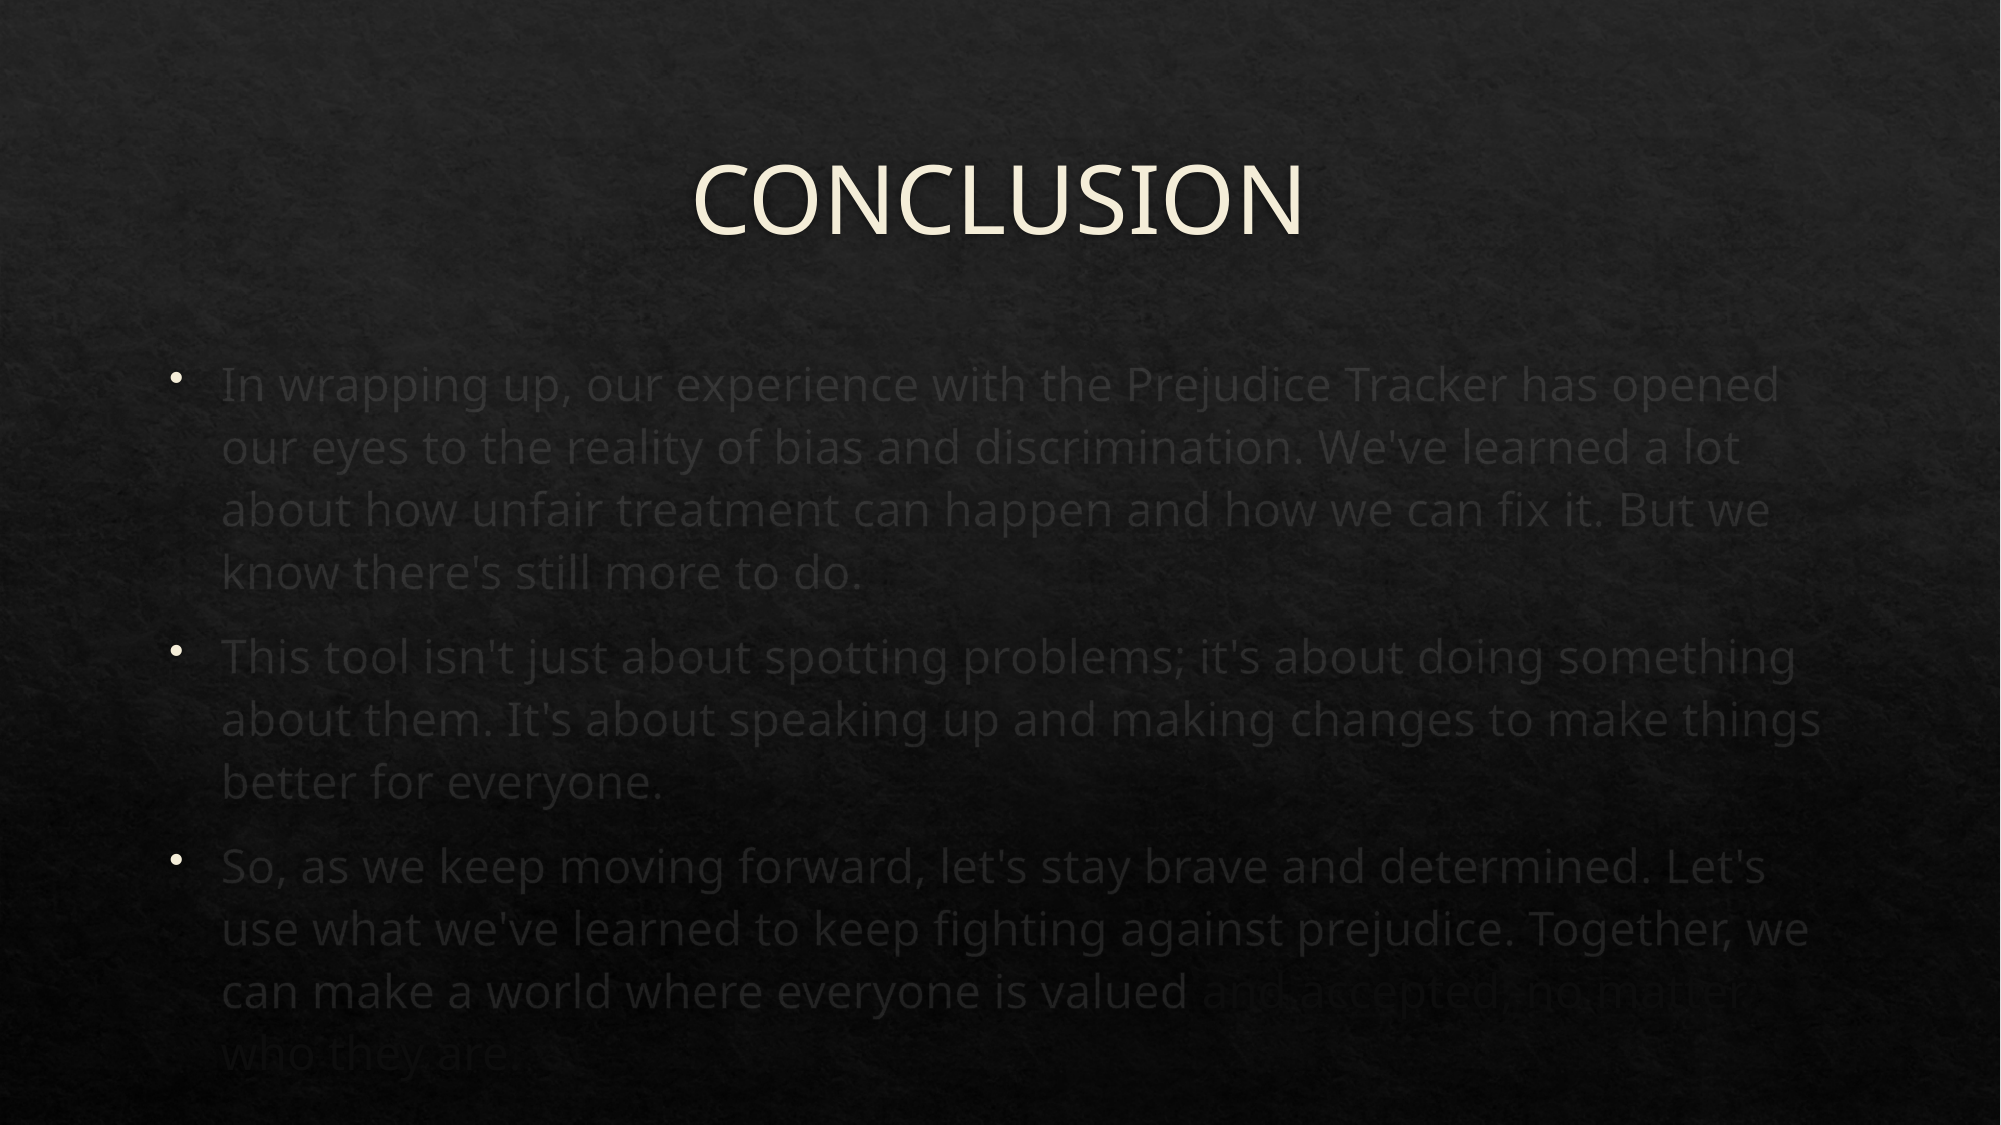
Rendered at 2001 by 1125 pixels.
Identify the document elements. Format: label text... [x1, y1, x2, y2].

title CONCLUSION [149, 99, 1849, 307]
list In wrapping up, our experience with the Prejudice Tracker has opened our eyes to the reality of bias and discrimination. We've learned a lot about how unfair treatment can happen and how we can fix it. But we know there's still more to do. This tool isn't just about spotting problems; it's about doing something about them. It's about speaking up and making changes to make things better for everyone. So, as we keep moving forward, let's stay brave and determined. Let's use what we've learned to keep fighting against prejudice. Together, we can make a world where everyone is valued and accepted, no matter who they are. [149, 340, 1849, 1089]
